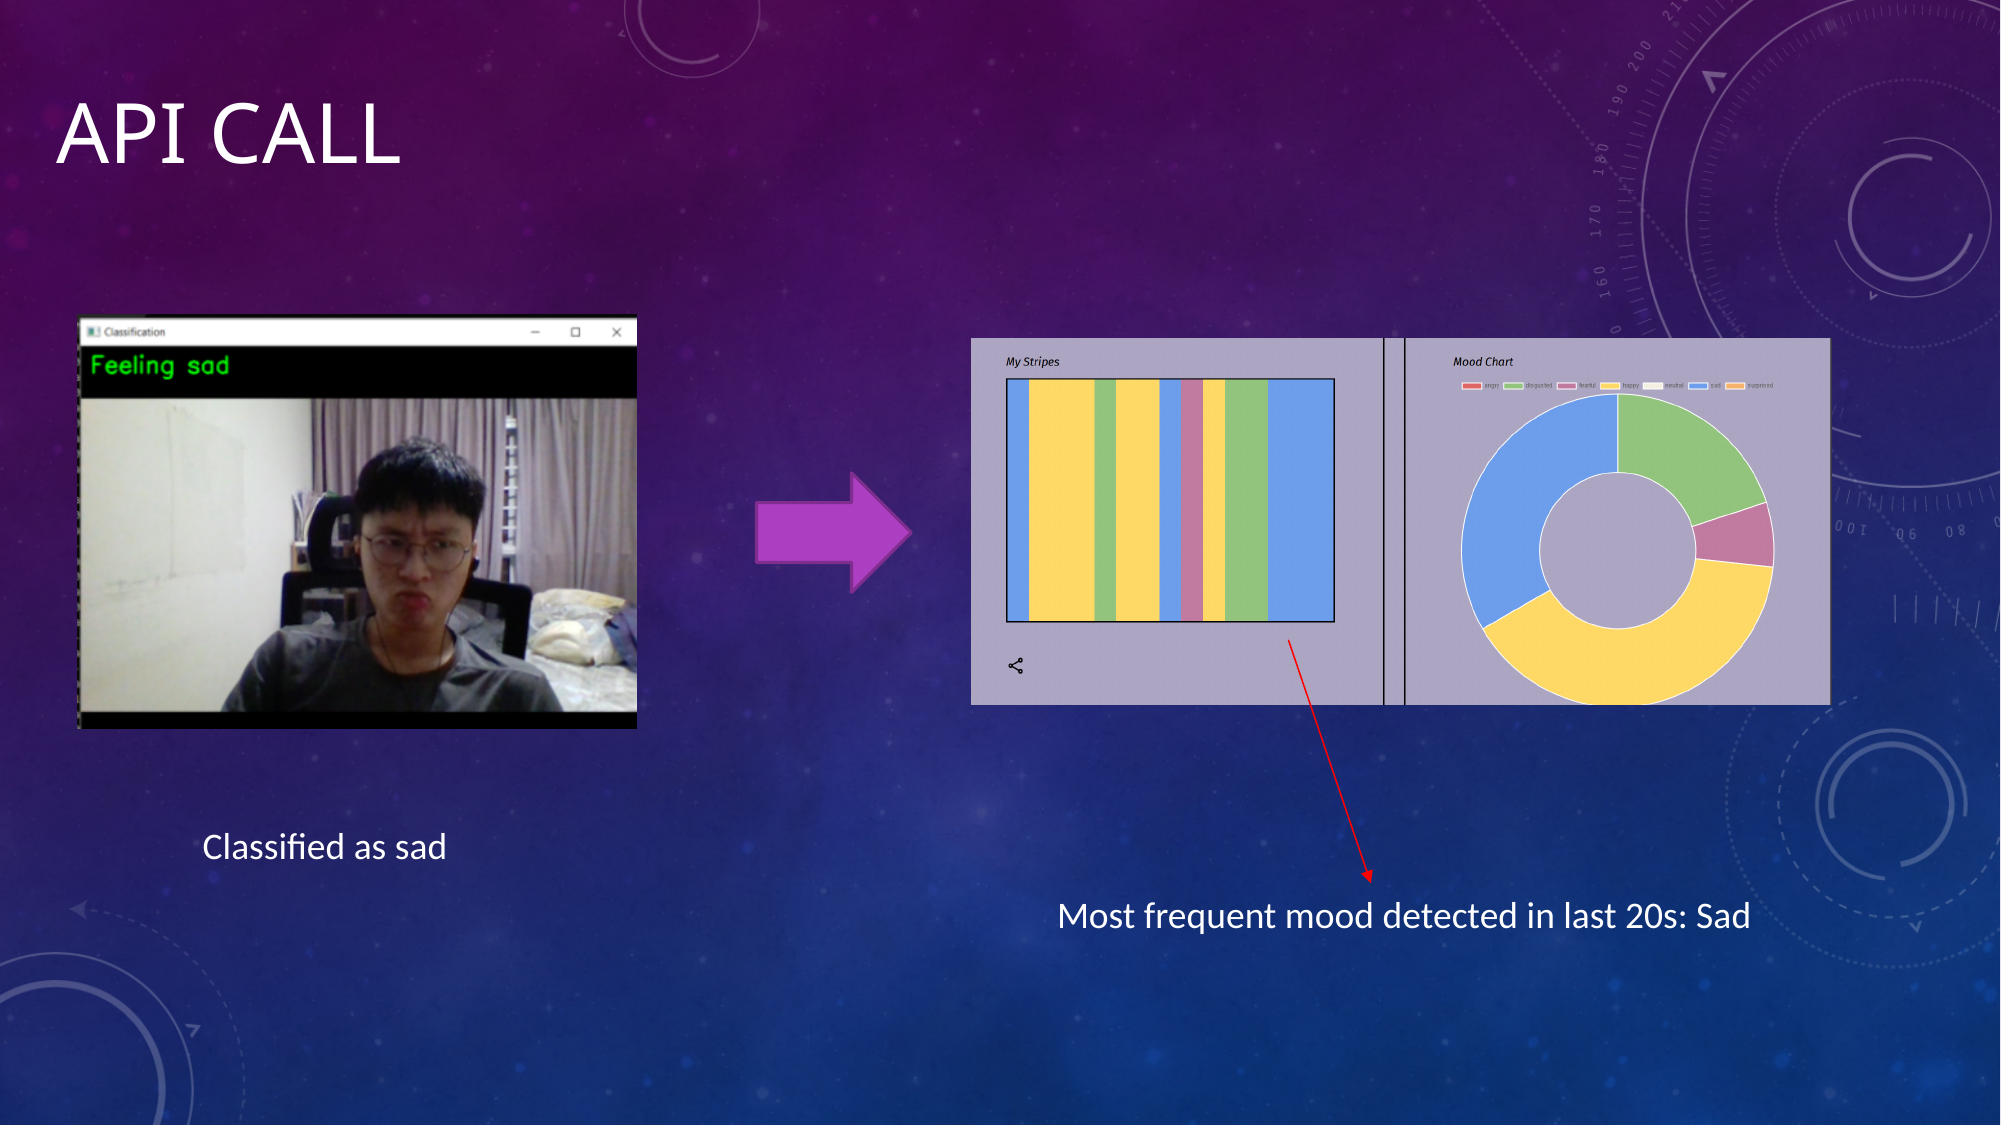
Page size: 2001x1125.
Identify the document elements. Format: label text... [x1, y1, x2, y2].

text_box [754, 471, 913, 594]
title API Call [41, 41, 1704, 219]
text_box Most frequent mood detected in last 20s: Sad [1042, 883, 1903, 943]
picture [0, 0, 2001, 1125]
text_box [1288, 640, 1372, 884]
text_box Classified as sad [187, 814, 584, 875]
